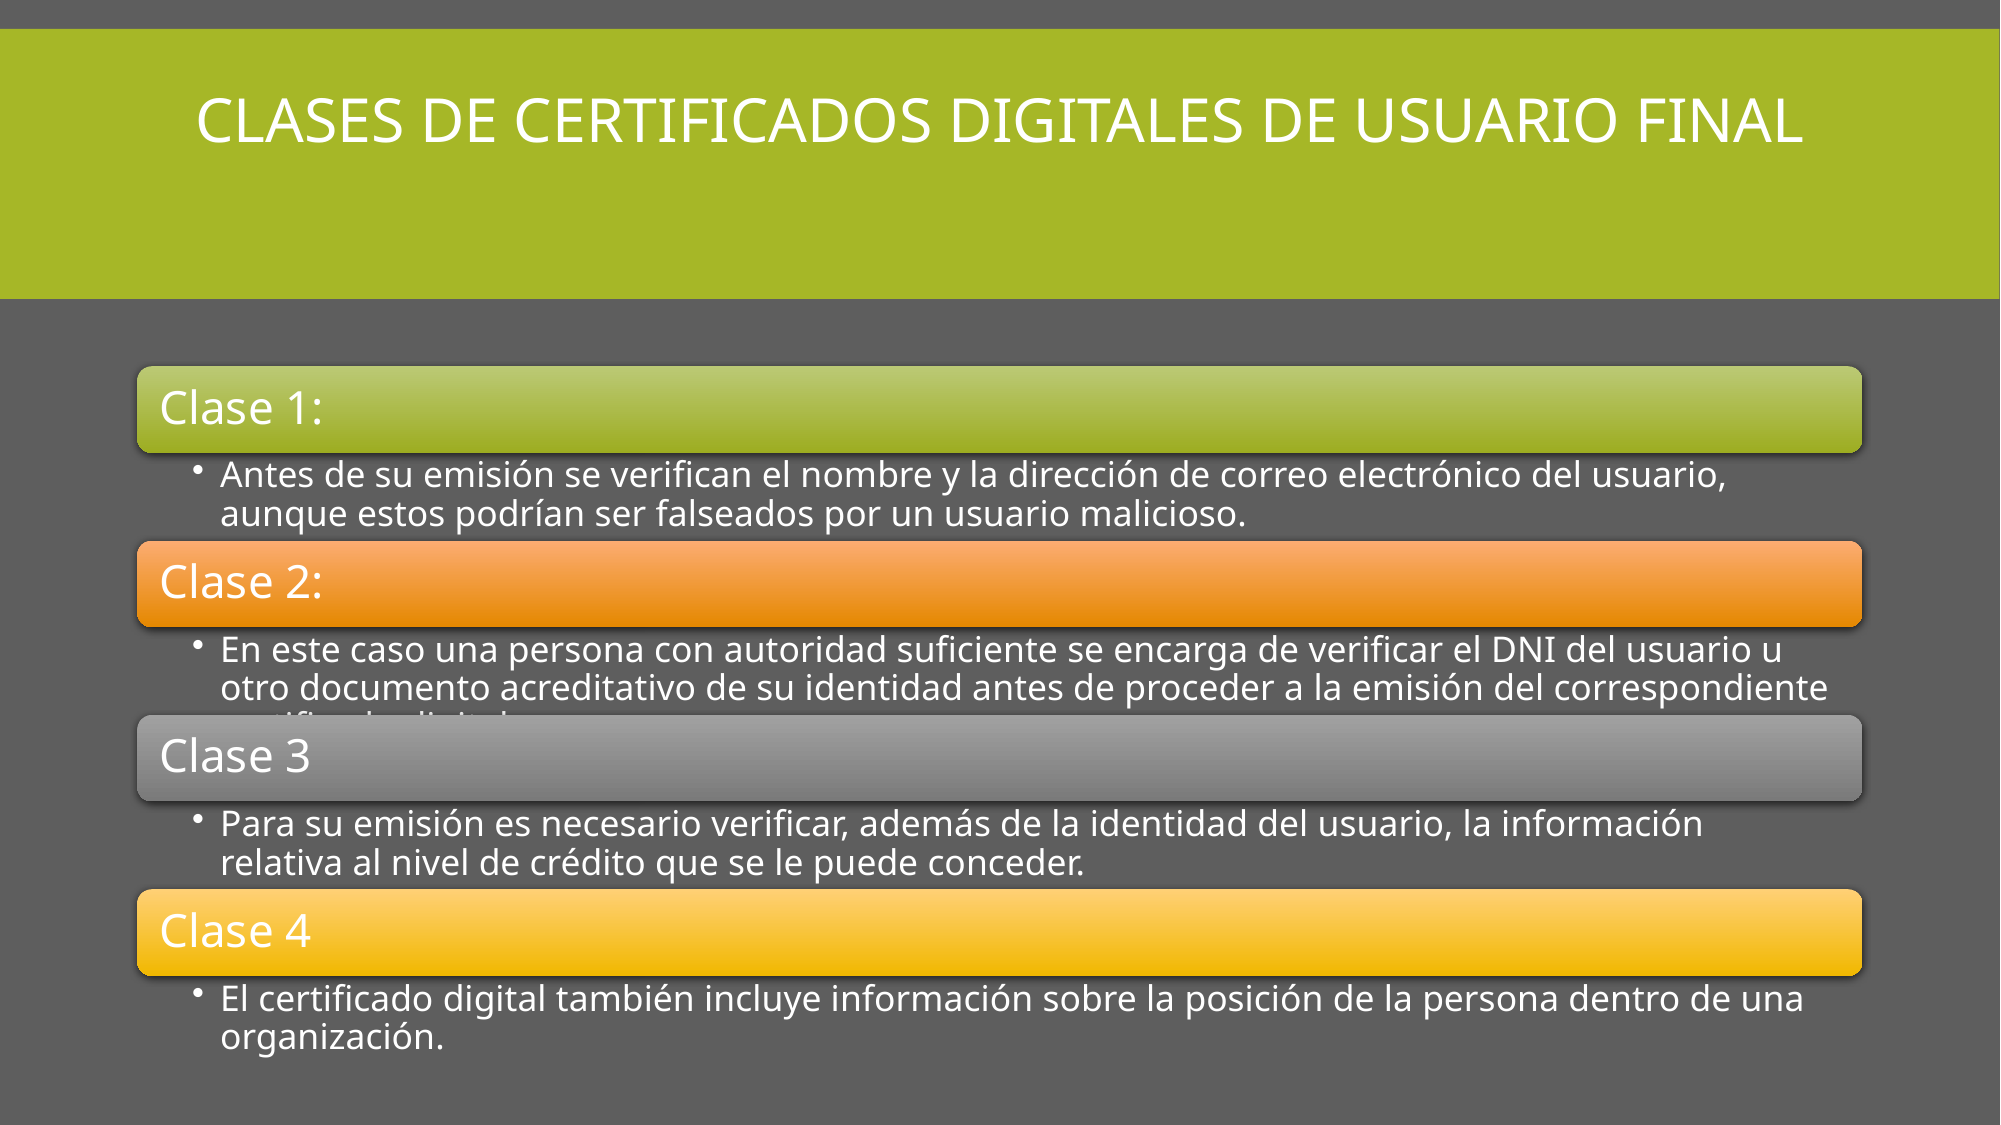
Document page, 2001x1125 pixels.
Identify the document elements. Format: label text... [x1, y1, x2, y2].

title Clases de certificados digitales de usuario final [137, 59, 1863, 189]
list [137, 324, 1863, 1078]
